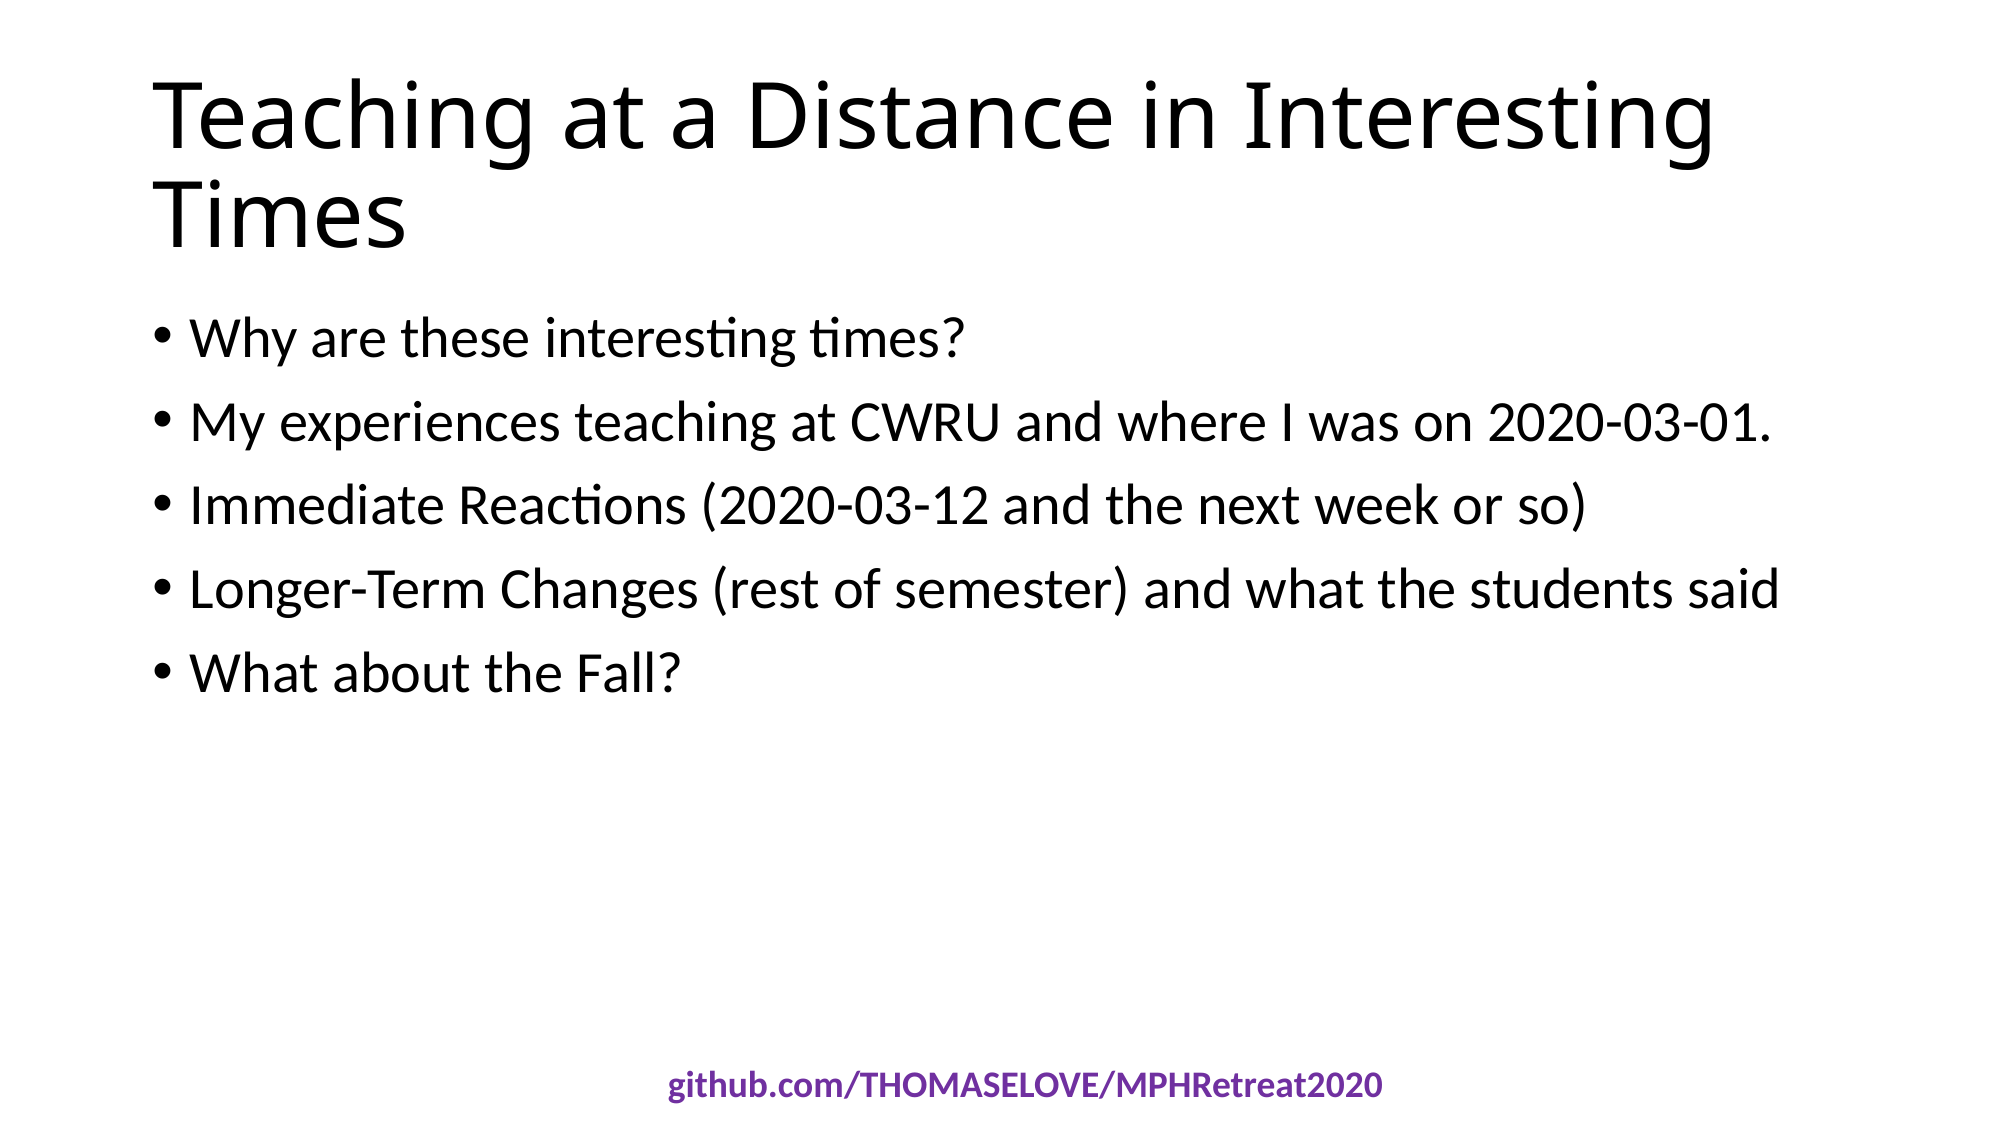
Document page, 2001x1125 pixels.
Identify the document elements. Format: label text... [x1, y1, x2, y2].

text_box github.com/THOMASELOVE/MPHRetreat2020 [653, 1052, 1654, 1113]
list Why are these interesting times? My experiences teaching at CWRU and where I was on 2020-03-01. Immediate Reactions (2020-03-12 and the next week or so) Longer-Term Changes (rest of semester) and what the students said What about the Fall? [137, 299, 1863, 1014]
title Teaching at a Distance in Interesting Times [137, 59, 1863, 278]
